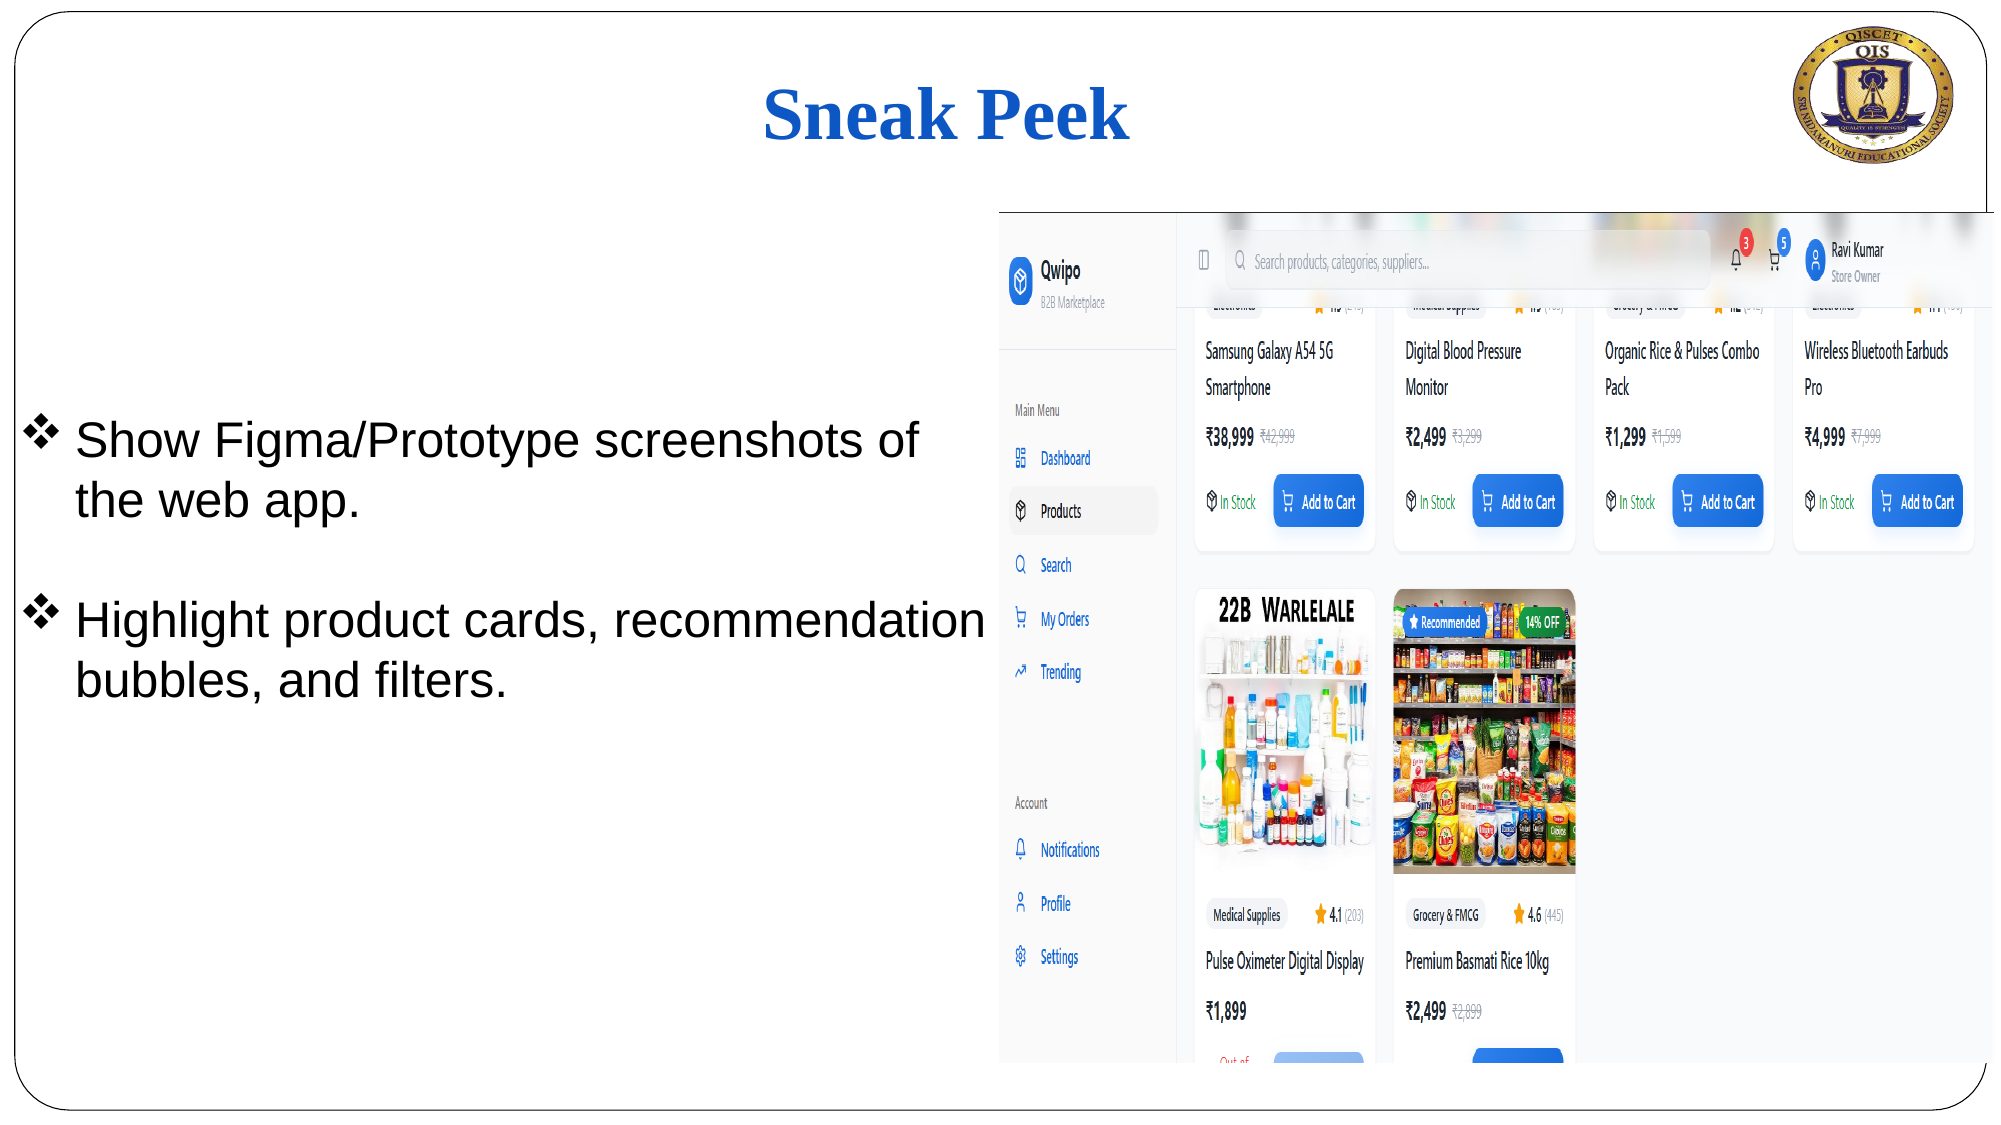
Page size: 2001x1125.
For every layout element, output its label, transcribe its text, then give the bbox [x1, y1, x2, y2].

text_box Show Figma/Prototype screenshots of the web app. Highlight product cards, recommendation bubbles, and filters. [4, 399, 994, 775]
picture [999, 212, 1994, 1063]
picture [1791, 26, 1954, 165]
title Sneak Peek [263, 33, 1673, 253]
